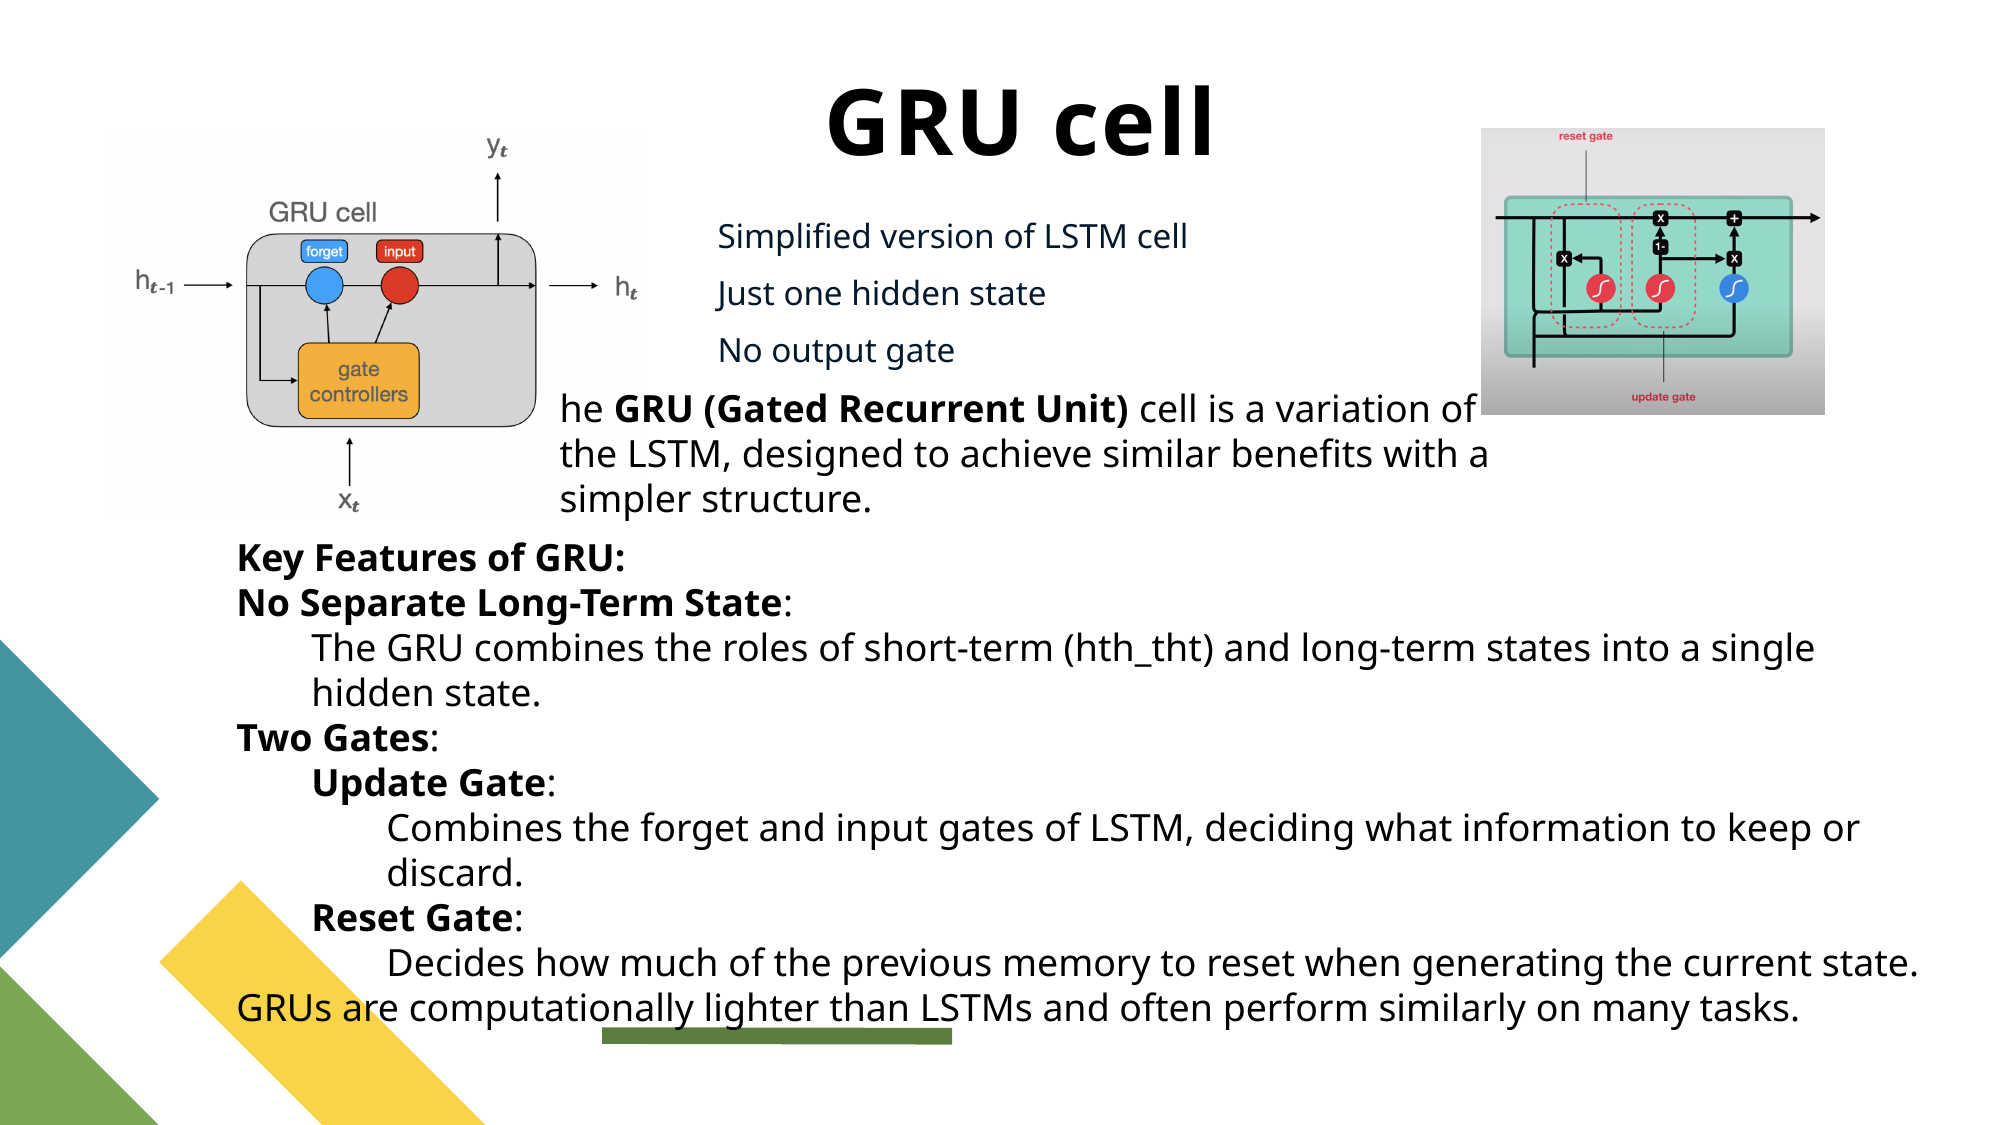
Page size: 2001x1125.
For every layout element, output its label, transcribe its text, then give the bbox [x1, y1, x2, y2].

text_box he GRU (Gated Recurrent Unit) cell is a variation of the LSTM, designed to achieve similar benefits with a simpler structure. [544, 377, 1545, 526]
title GRU cell [824, 62, 1242, 173]
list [104, 129, 647, 520]
list Simplified version of LSTM cell Just one hidden state No output gate [717, 212, 1312, 377]
text_box Key Features of GRU: No Separate Long-Term State: The GRU combines the roles of short-term (hth_tht​) and long-term states into a single hidden state. Two Gates: Update Gate: Combines the forget and input gates of LSTM, deciding what information to keep or discard. Reset Gate: Decides how much of the previous memory to reset when generating the current state. GRUs are computationally lighter than LSTMs and often perform similarly on many tasks. [221, 526, 1944, 1036]
picture [1480, 128, 1825, 415]
